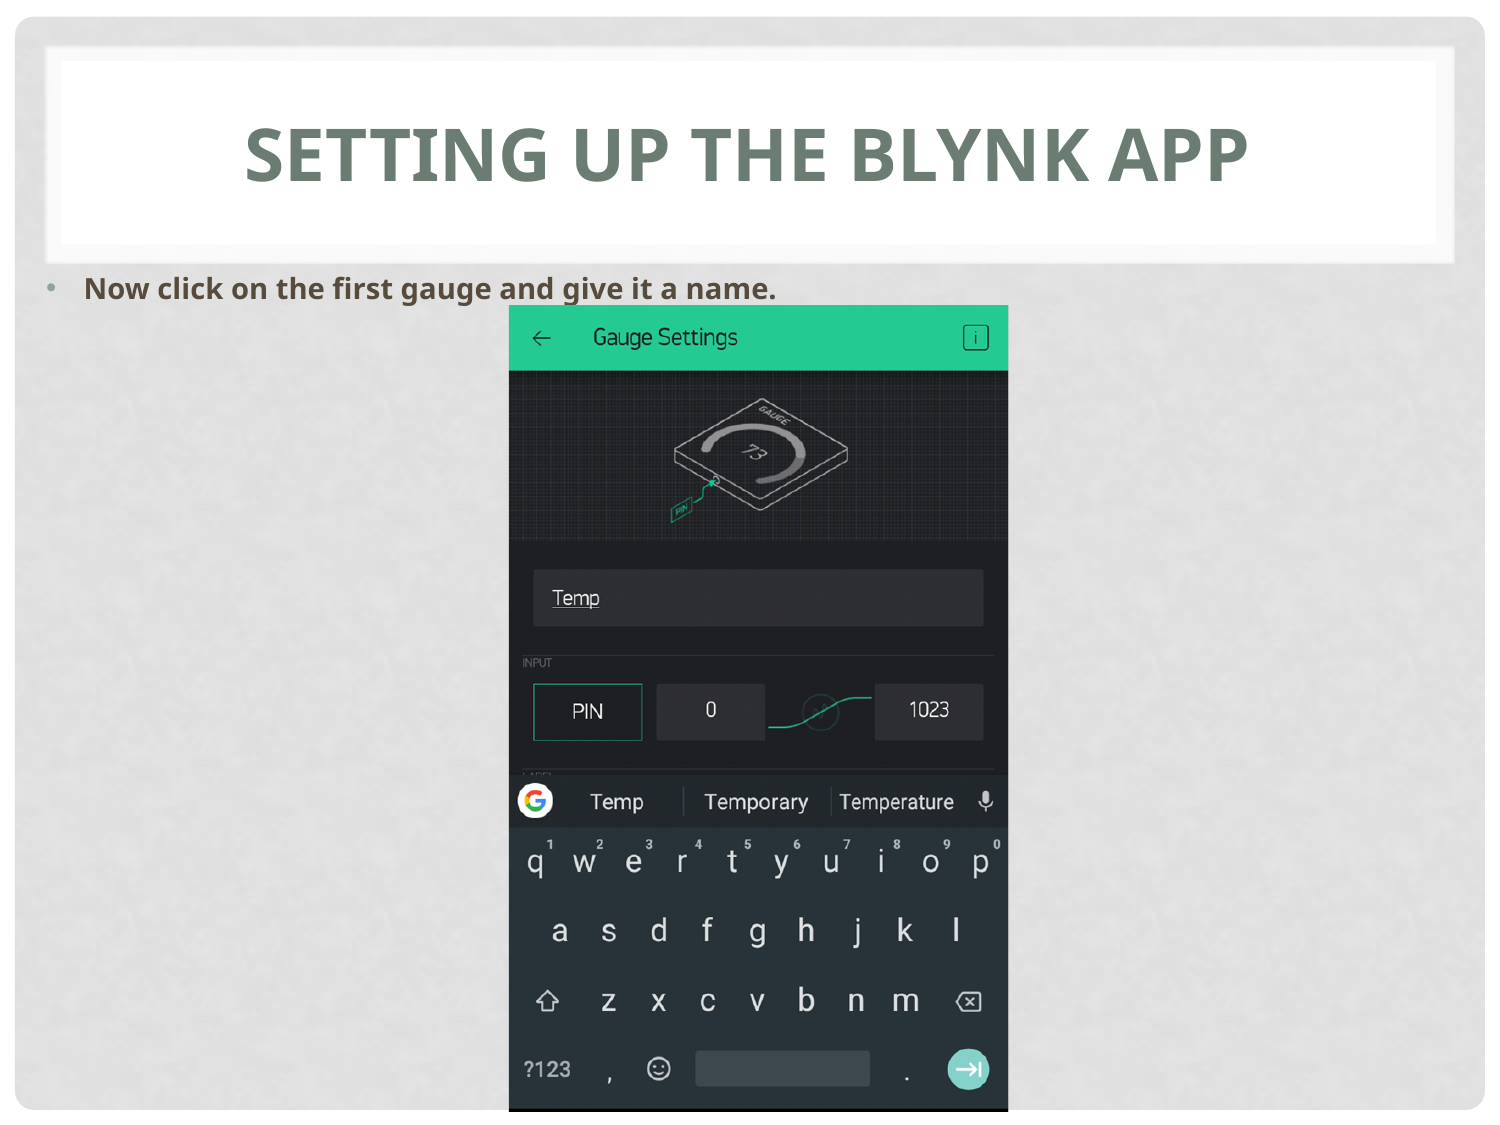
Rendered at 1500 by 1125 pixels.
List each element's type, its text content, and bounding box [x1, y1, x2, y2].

list Now click on the first gauge and give it a name. [12, 262, 1488, 1113]
title Setting Up the Blynk app [69, 66, 1425, 238]
picture [508, 305, 1009, 1112]
